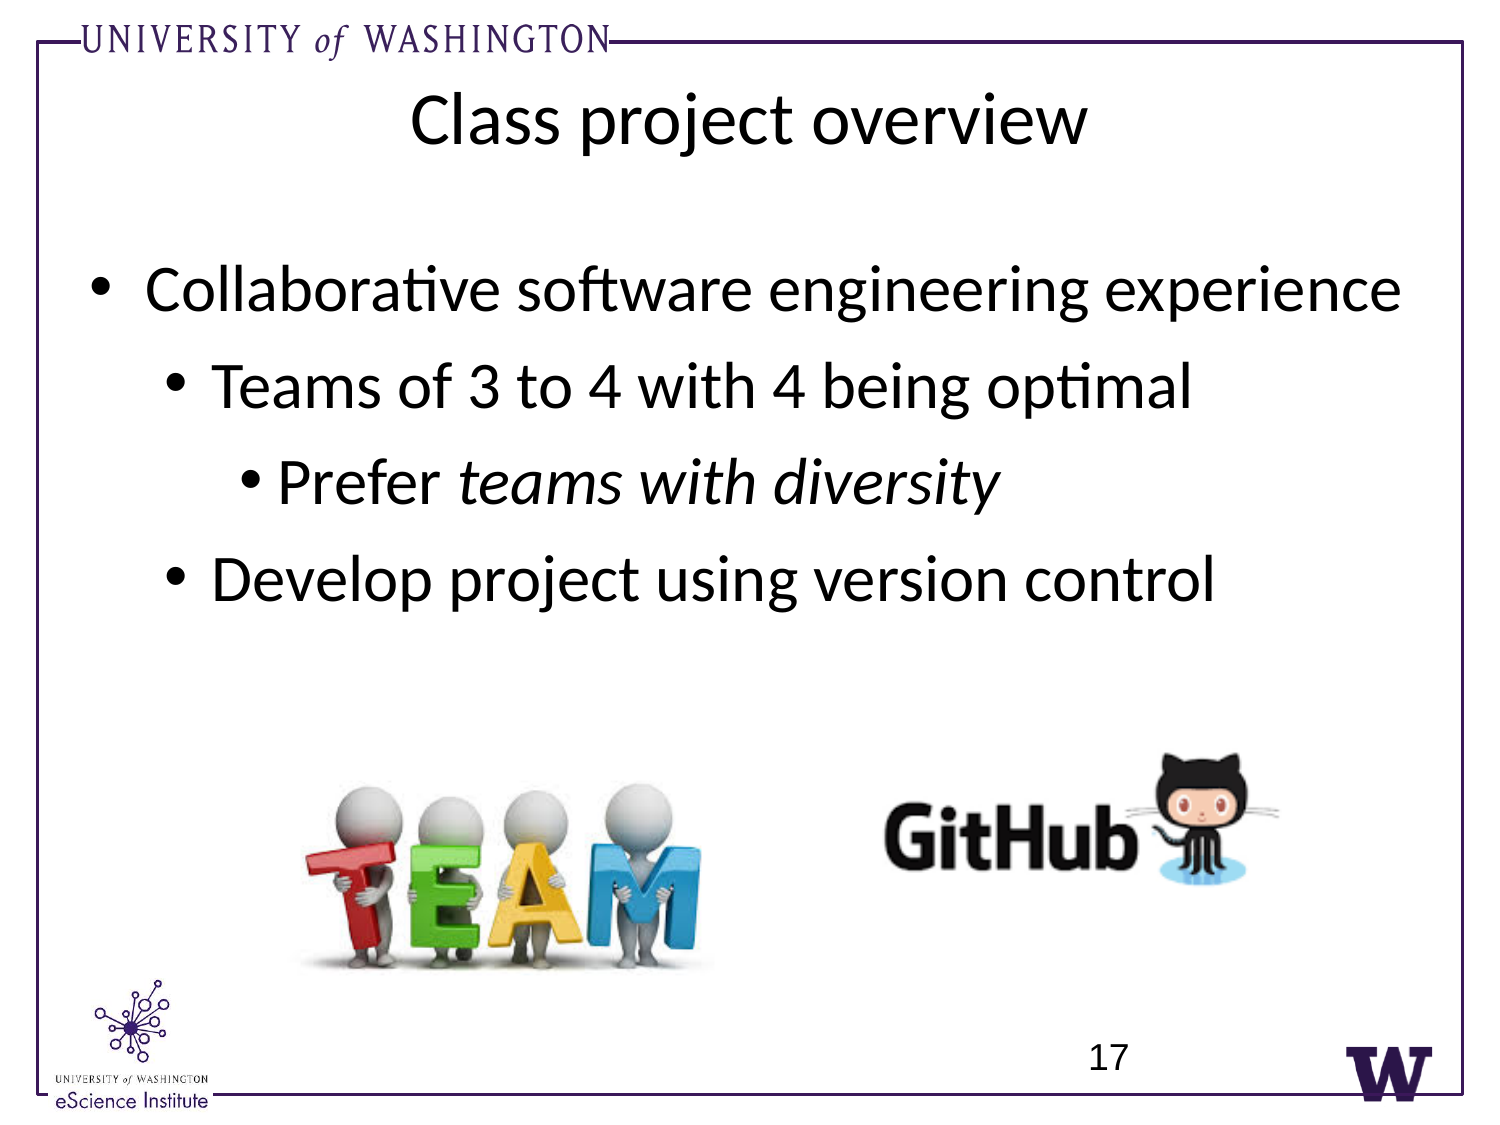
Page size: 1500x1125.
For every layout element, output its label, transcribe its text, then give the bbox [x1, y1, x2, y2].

text_box 17 [1073, 1024, 1300, 1085]
picture [274, 742, 751, 1021]
picture [81, 24, 609, 61]
picture [1339, 1096, 1438, 1107]
picture [1339, 1041, 1438, 1093]
text_box Collaborative software engineering experience Teams of 3 to 4 with 4 being optimal Prefer teams with diversity Develop project using version control [74, 237, 1425, 948]
picture [48, 978, 213, 1113]
text_box Class project overview [74, 62, 1425, 200]
picture [874, 699, 1290, 942]
